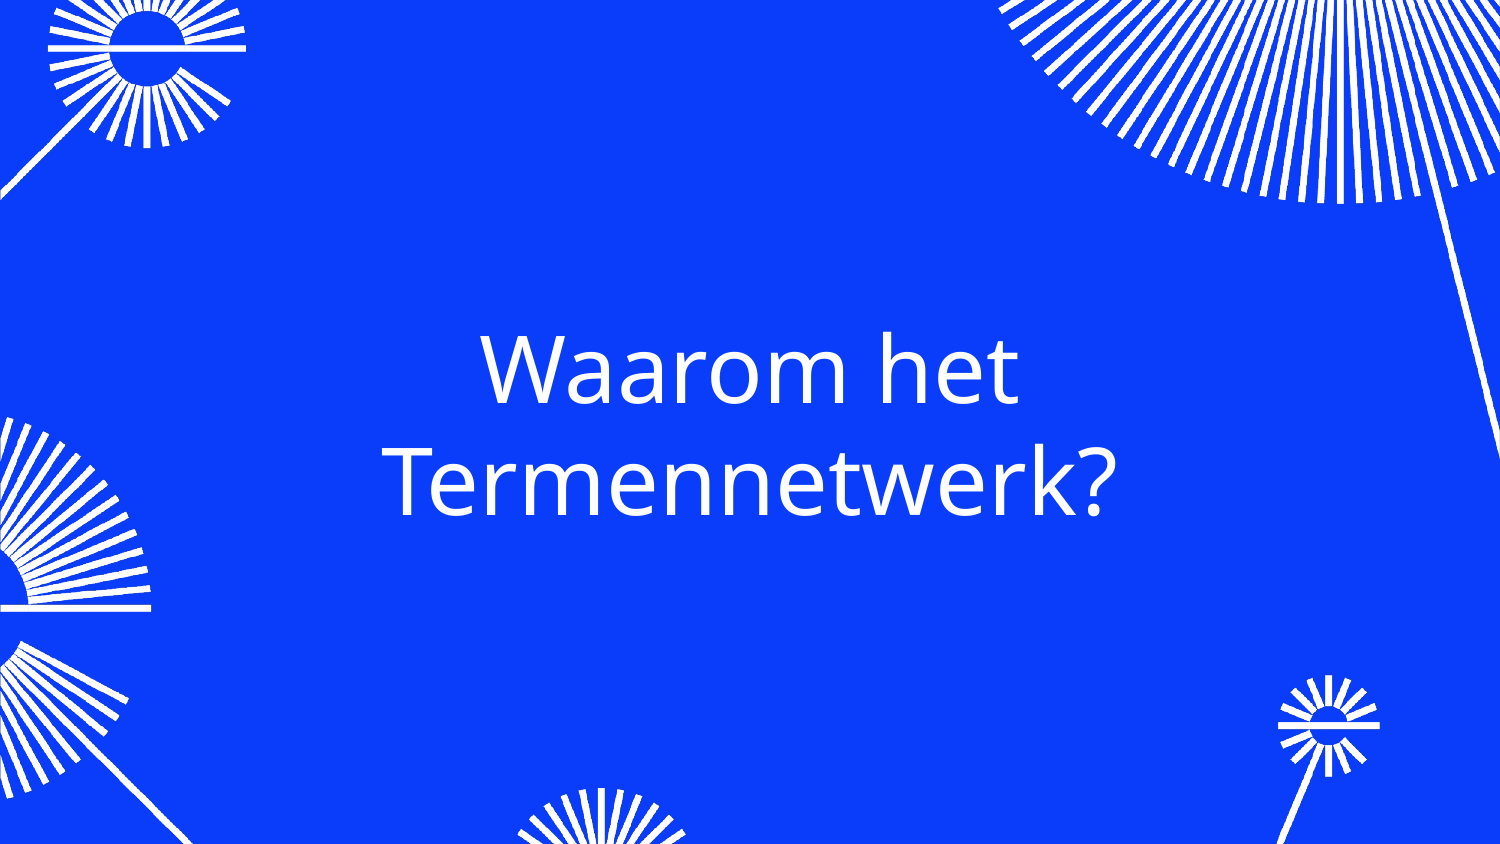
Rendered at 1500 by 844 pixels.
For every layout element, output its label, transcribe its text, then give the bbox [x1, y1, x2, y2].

title Waarom het Termennetwerk? [200, 312, 1300, 532]
picture [0, 0, 1500, 844]
